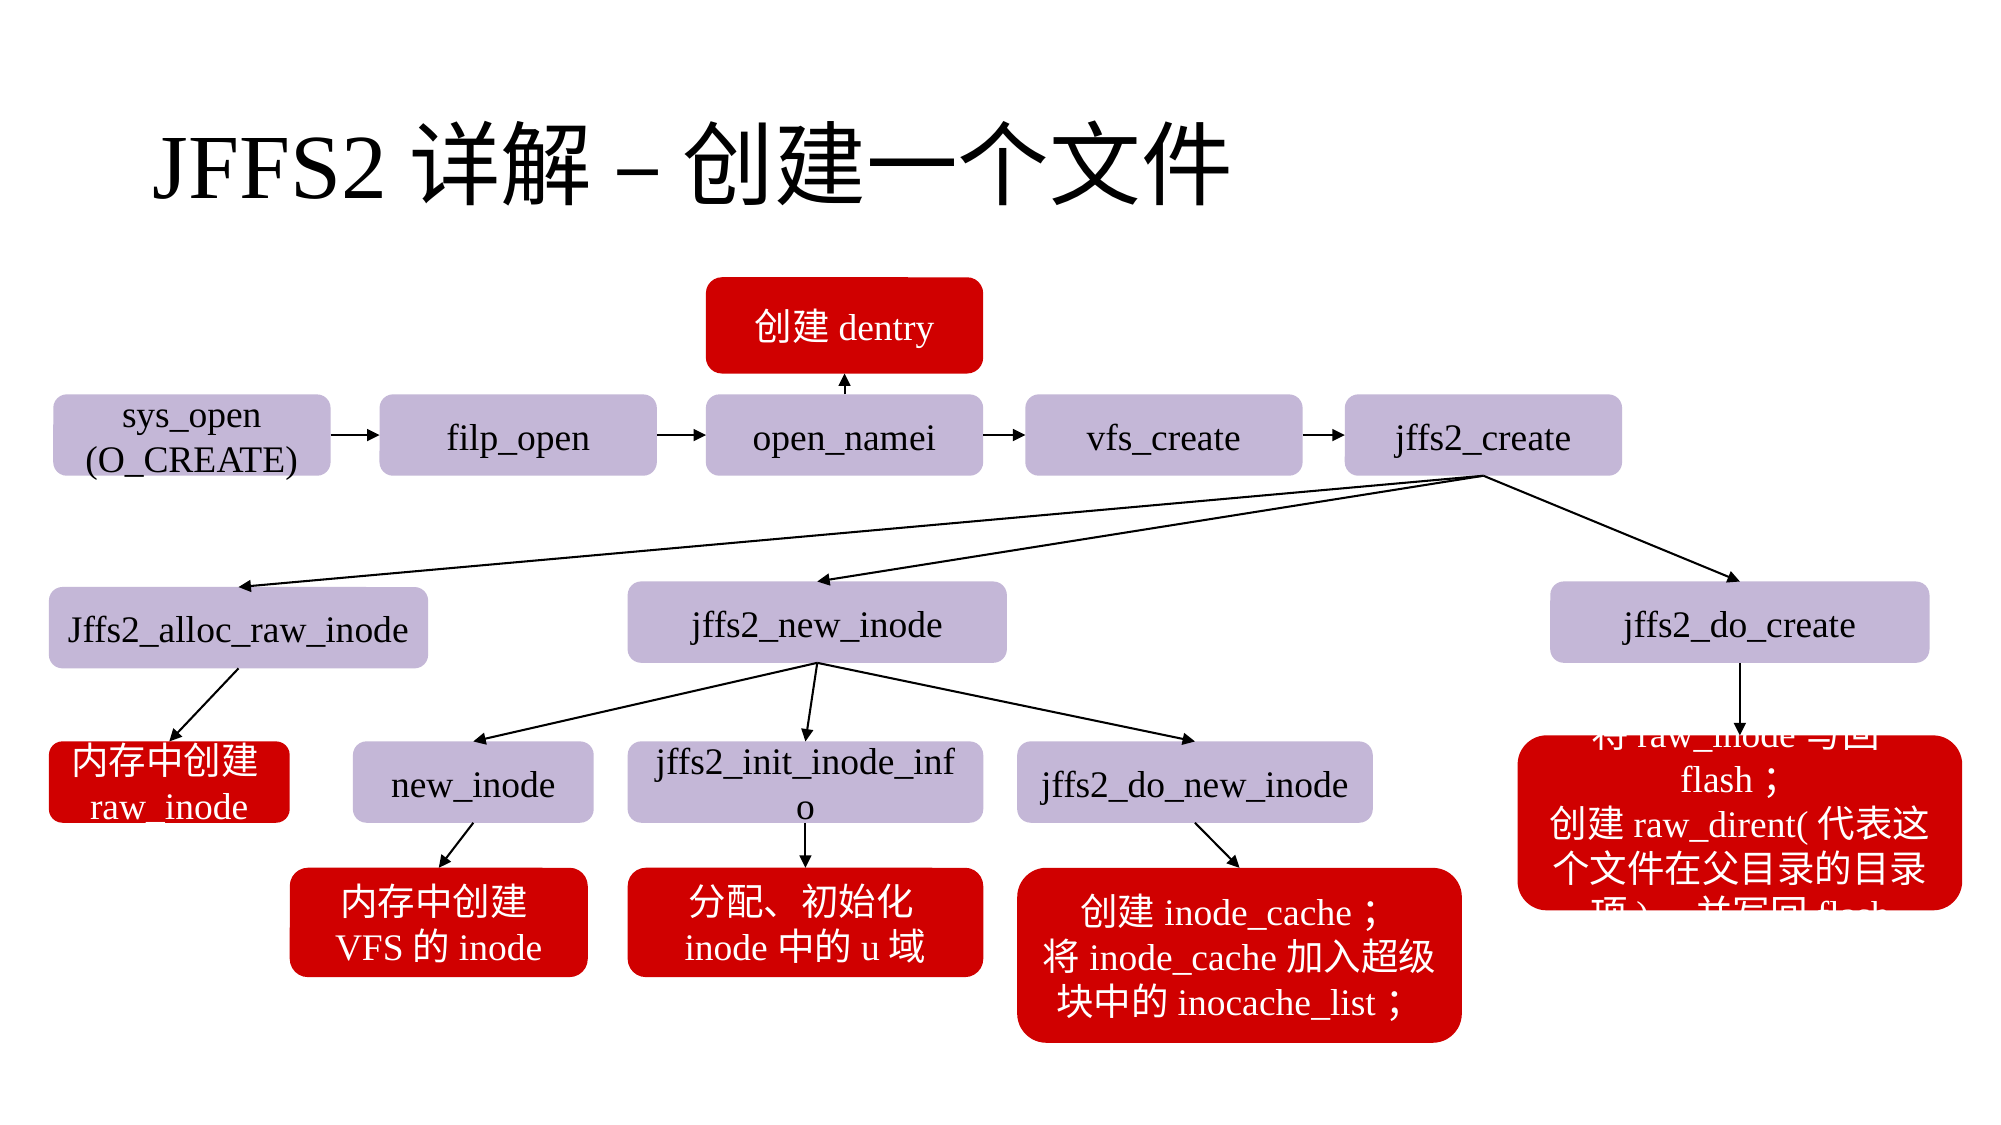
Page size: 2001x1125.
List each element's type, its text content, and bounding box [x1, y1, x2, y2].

text_box new_inode [352, 740, 595, 824]
text_box vfs_create [1024, 393, 1304, 475]
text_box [238, 475, 1484, 587]
text_box jffs2_do_new_inode [1016, 740, 1374, 824]
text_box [169, 668, 239, 742]
text_box filp_open [378, 393, 658, 475]
text_box sys_open (O_CREATE) [52, 393, 332, 477]
text_box jffs2_do_create [1549, 580, 1931, 664]
text_box jffs2_new_inode [627, 587, 1008, 662]
text_box 将raw_inode写回flash； 创建raw_dirent(代表这个文件在父目录的目录项)，并写回flash [1517, 734, 1963, 911]
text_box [817, 475, 1483, 582]
text_box jffs2_create [1344, 393, 1623, 475]
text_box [473, 662, 805, 742]
text_box jffs2_init_inode_info [627, 742, 984, 824]
text_box 创建dentry [705, 276, 984, 375]
text_box 创建inode_cache； 将inode_cache加入超级块中的inocache_list； [1016, 867, 1463, 1044]
title JFFS2详解 – 创建一个文件 [137, 59, 1863, 278]
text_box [817, 662, 1195, 742]
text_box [805, 662, 817, 742]
text_box 内存中创建raw_inode [48, 740, 291, 824]
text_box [1483, 475, 1740, 582]
text_box open_namei [705, 393, 984, 475]
text_box Jffs2_alloc_raw_inode [48, 586, 429, 669]
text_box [1194, 822, 1240, 868]
text_box 内存中创建VFS的inode [289, 867, 589, 978]
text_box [438, 822, 474, 868]
text_box 分配、初始化inode中的u域 [627, 867, 984, 978]
